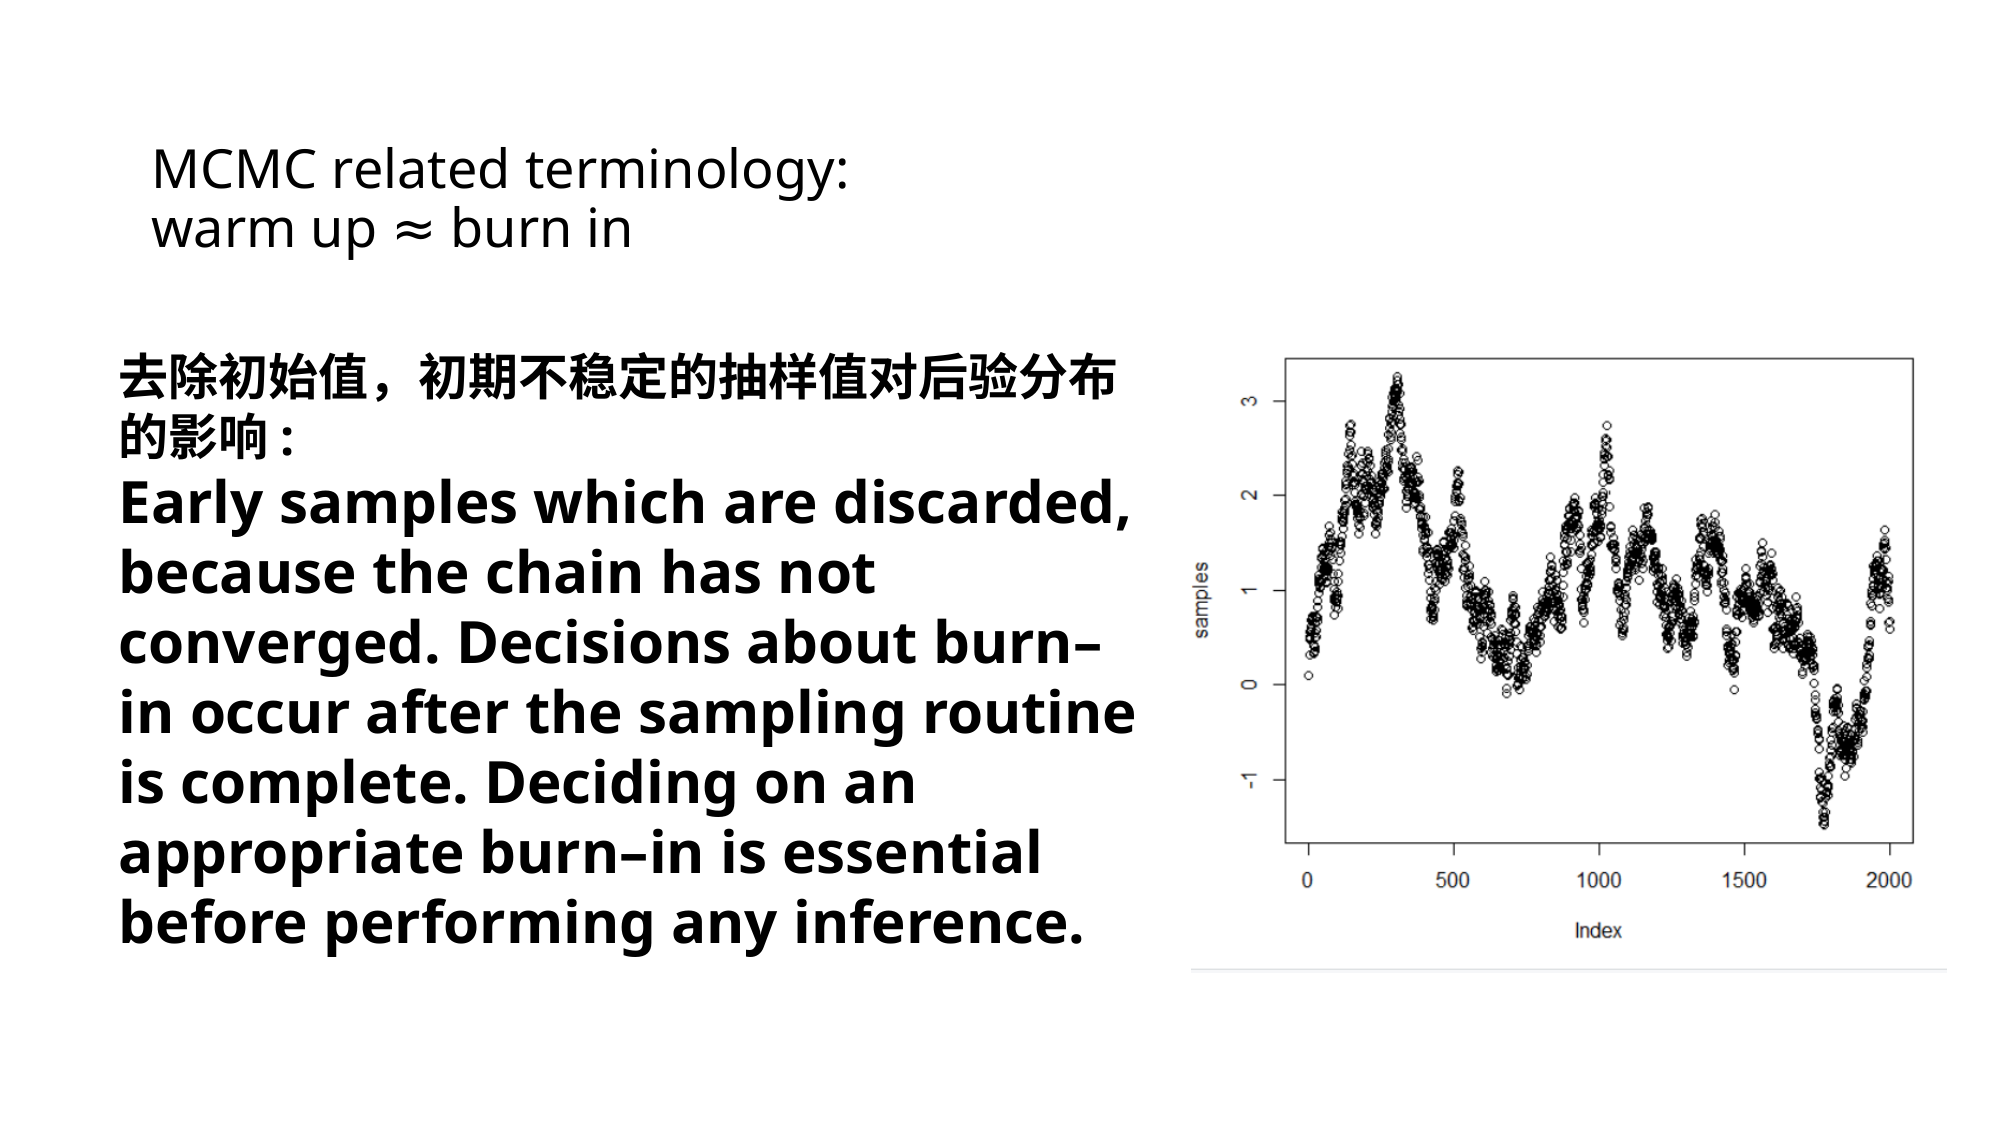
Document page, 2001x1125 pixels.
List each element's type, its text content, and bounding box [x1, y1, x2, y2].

text_box 去除初始值，初期不稳定的抽样值对后验分布的影响: Early samples which are discarded, because the chain has not converged. Decisions about burn–in occur after the sampling routine is complete. Deciding on an appropriate burn–in is essential before performing any inference. [28, 338, 1154, 963]
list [1191, 338, 1947, 973]
title MCMC related terminology: warm up ≈ burn in [136, 134, 1862, 267]
